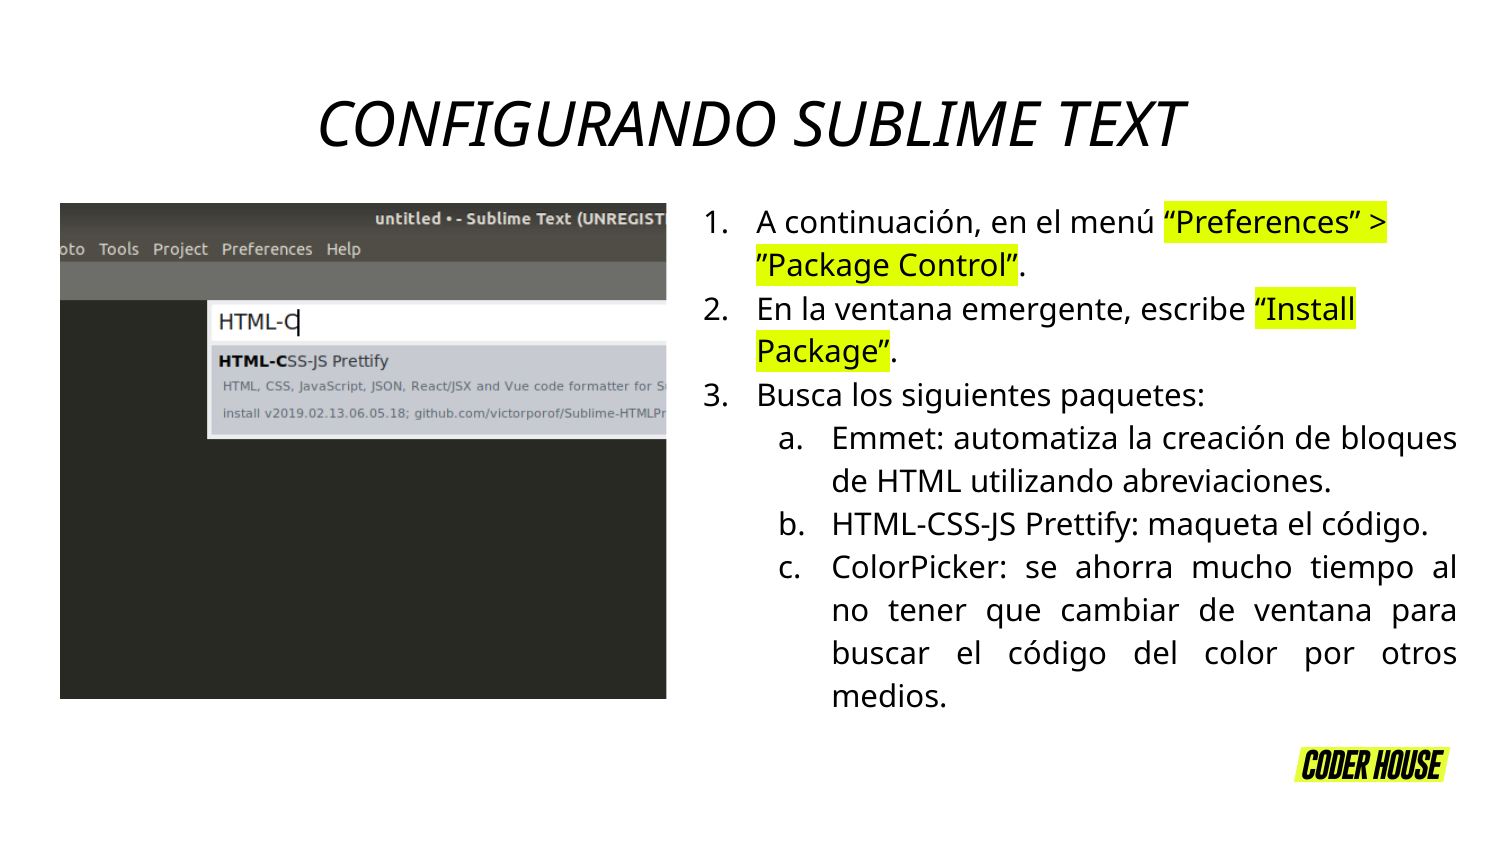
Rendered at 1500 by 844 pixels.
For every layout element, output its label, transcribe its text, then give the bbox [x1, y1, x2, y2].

picture [59, 203, 667, 699]
subtitle CONFIGURANDO SUBLIME TEXT [201, 57, 1299, 177]
text_box A continuación, en el menú “Preferences” > ”Package Control”. En la ventana emergente, escribe “Install Package”. Busca los siguientes paquetes: Emmet: automatiza la creación de bloques de HTML utilizando abreviaciones. HTML-CSS-JS Prettify: maqueta el código. ColorPicker: se ahorra mucho tiempo al no tener que cambiar de ventana para buscar el código del color por otros medios. [666, 142, 1474, 838]
picture [1290, 741, 1454, 788]
